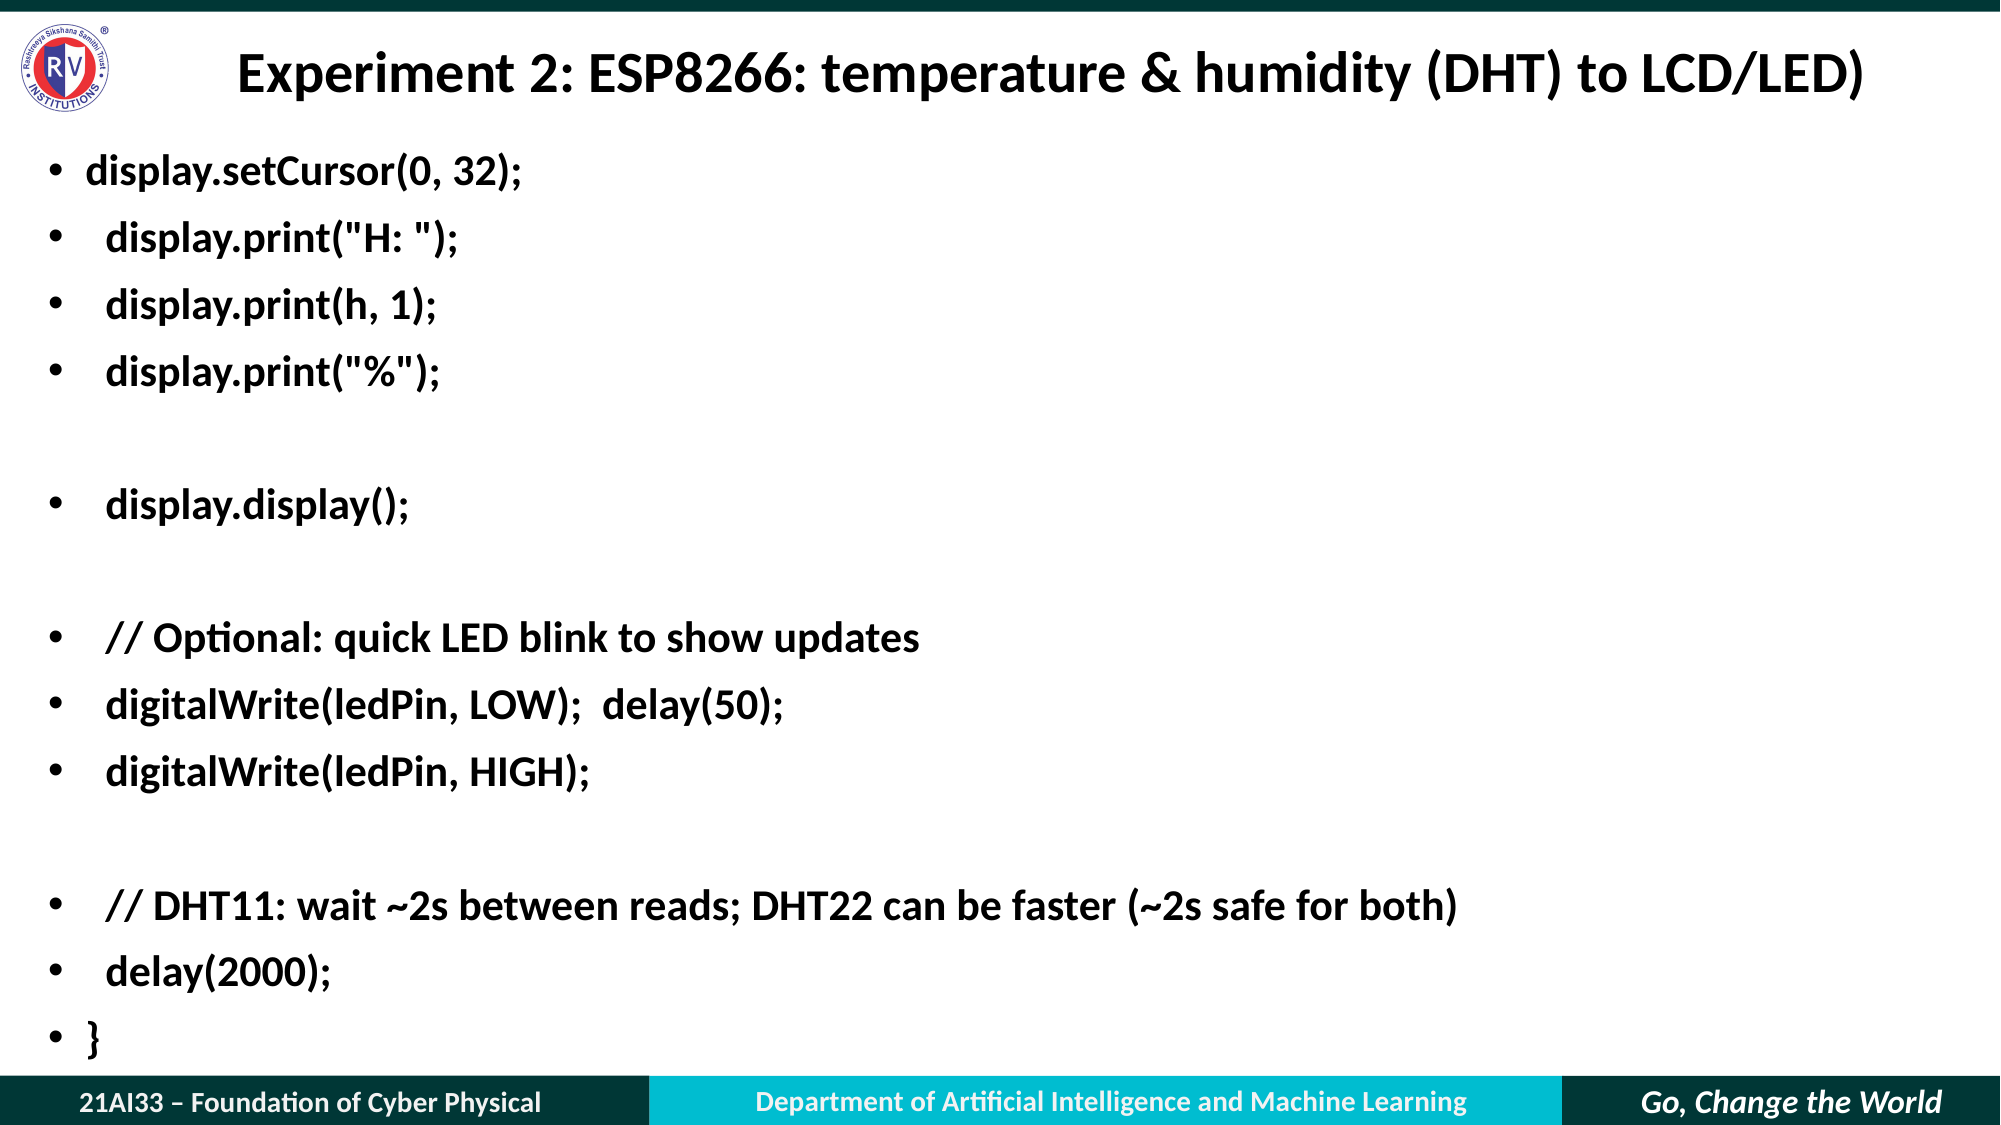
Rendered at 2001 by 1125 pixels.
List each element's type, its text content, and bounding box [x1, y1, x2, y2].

title Experiment 2: ESP8266: temperature & humidity (DHT) to LCD/LED) [137, 24, 1967, 125]
list display.setCursor(0, 32); display.print("H: "); display.print(h, 1); display.print("%"); display.display(); // Optional: quick LED blink to show updates digitalWrite(ledPin, LOW); delay(50); digitalWrite(ledPin, HIGH); // DHT11: wait ~2s between reads; DHT22 can be faster (~2s safe for both) delay(2000); } [33, 140, 1967, 1075]
picture [14, 17, 115, 118]
